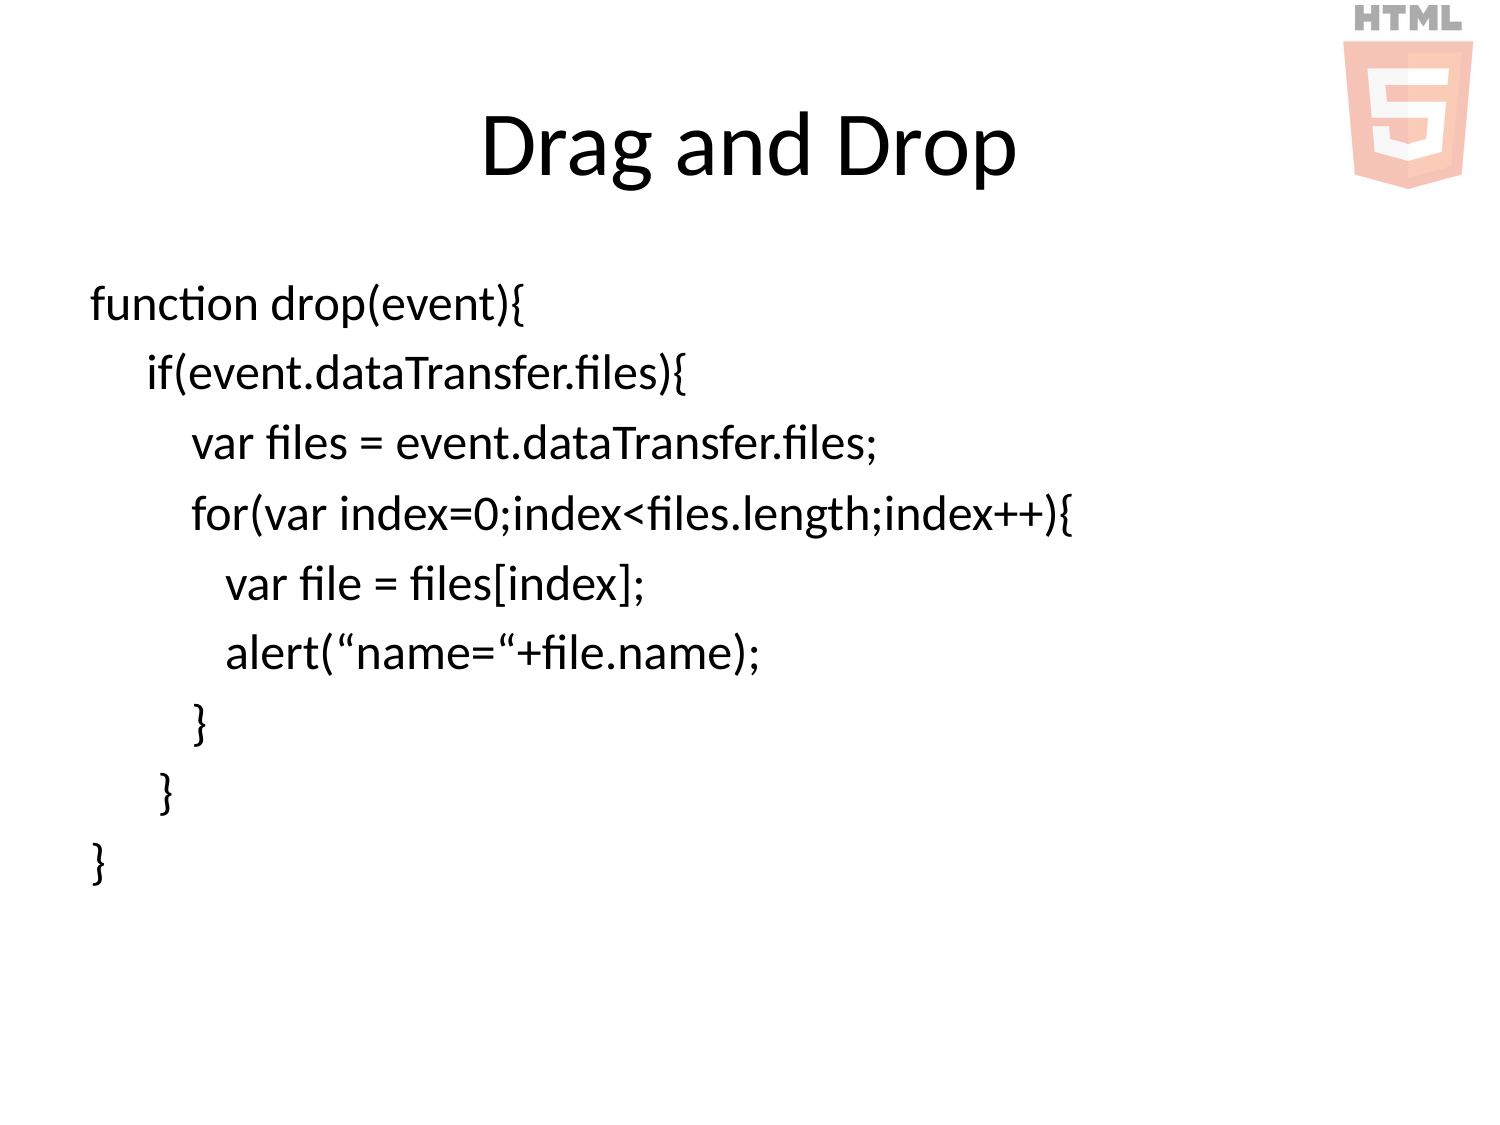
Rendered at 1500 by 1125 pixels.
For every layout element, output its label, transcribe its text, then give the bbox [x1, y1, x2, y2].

list function drop(event){ if(event.dataTransfer.files){ var files = event.dataTransfer.files; for(var index=0;index<files.length;index++){ var file = files[index]; alert(“name=“+file.name); } } } [75, 262, 1425, 1005]
title Drag and Drop [75, 45, 1425, 233]
